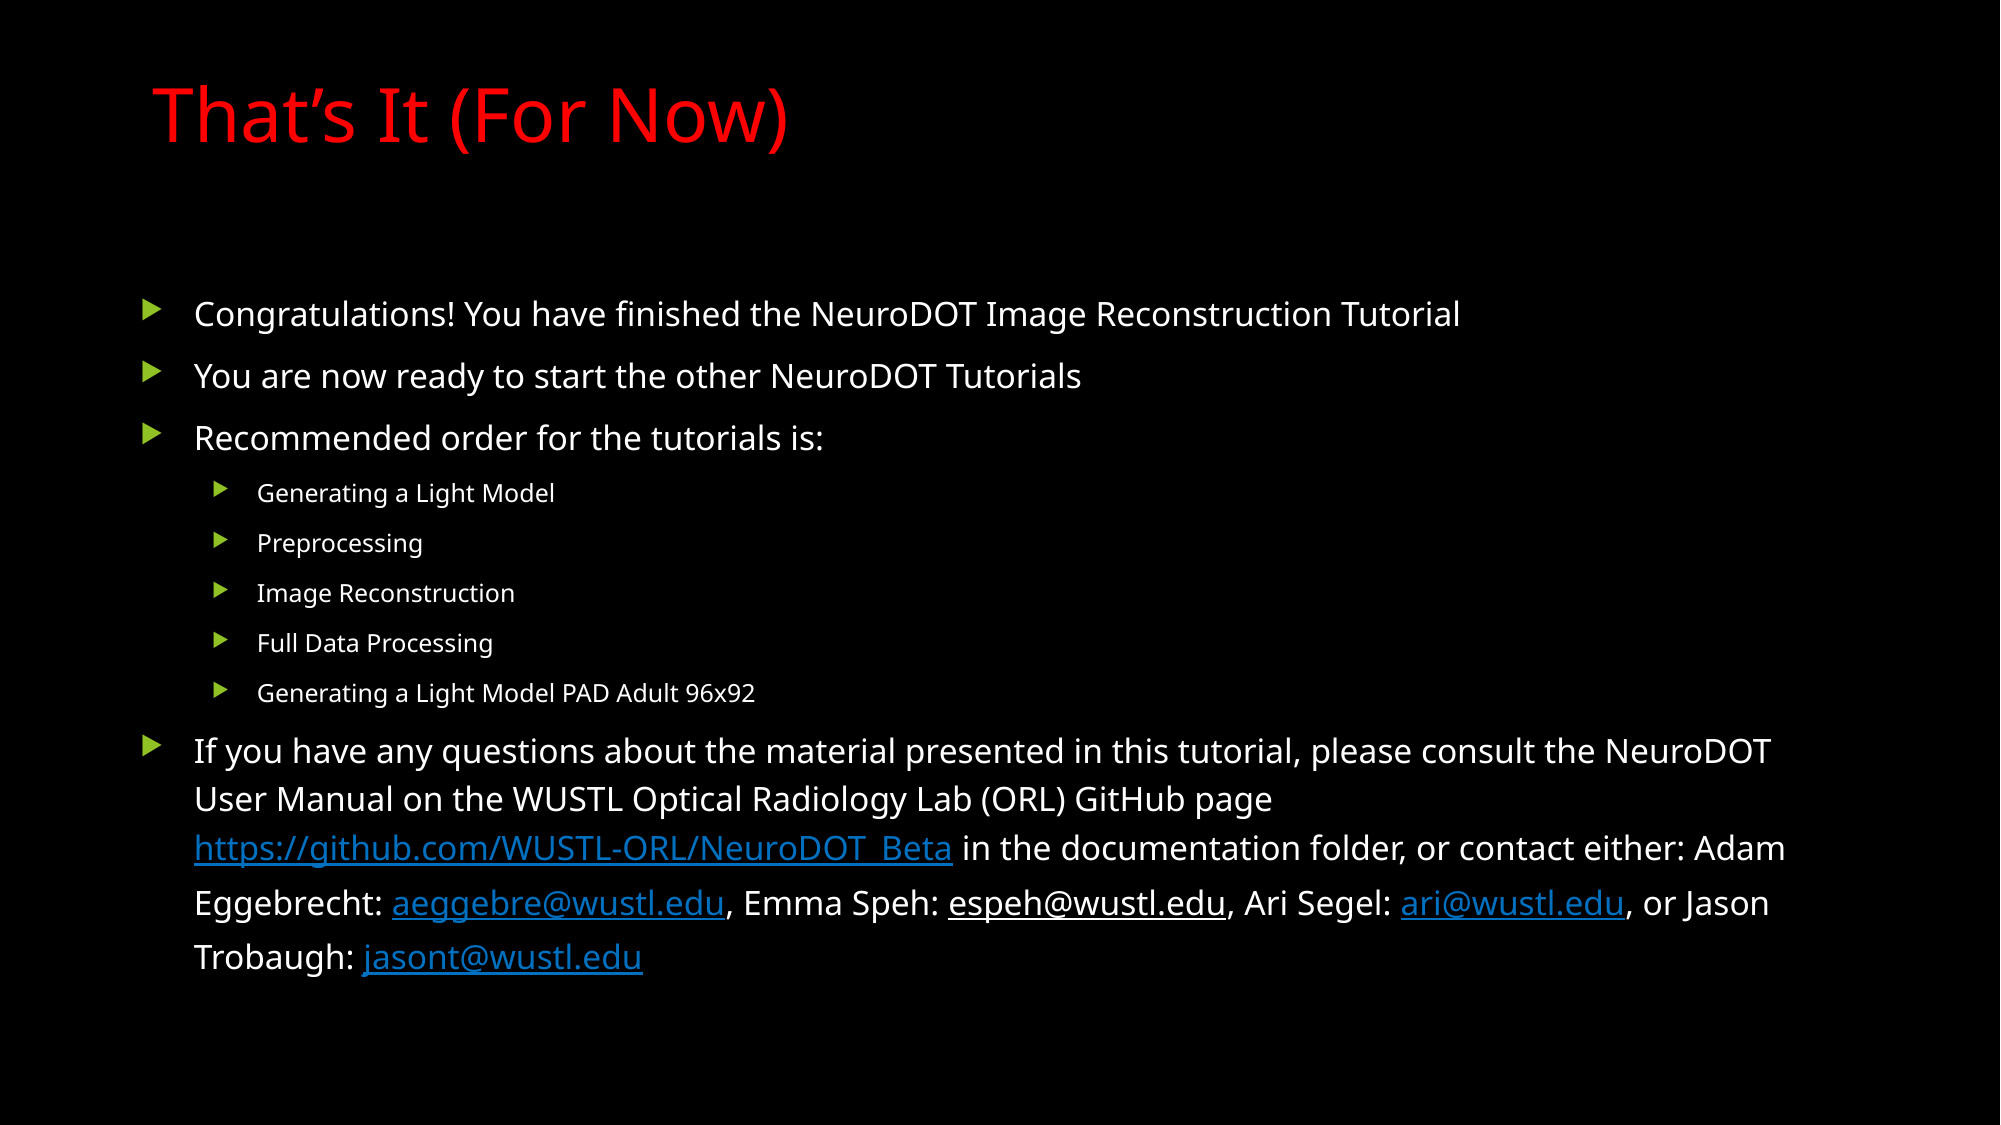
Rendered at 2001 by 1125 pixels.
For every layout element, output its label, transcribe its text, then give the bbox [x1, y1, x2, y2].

text_box That’s It (For Now) [137, 59, 1863, 278]
list Congratulations! You have finished the NeuroDOT Image Reconstruction Tutorial You are now ready to start the other NeuroDOT Tutorials Recommended order for the tutorials is: Generating a Light Model Preprocessing Image Reconstruction Full Data Processing Generating a Light Model PAD Adult 96x92 If you have any questions about the material presented in this tutorial, please consult the NeuroDOT User Manual on the WUSTL Optical Radiology Lab (ORL) GitHub page https://github.com/WUSTL-ORL/NeuroDOT_Beta in the documentation folder, or contact either: Adam Eggebrecht: aeggebre@wustl.edu, Emma Speh: espeh@wustl.edu, Ari Segel: ari@wustl.edu, or Jason Trobaugh: jasont@wustl.edu [125, 277, 1851, 992]
